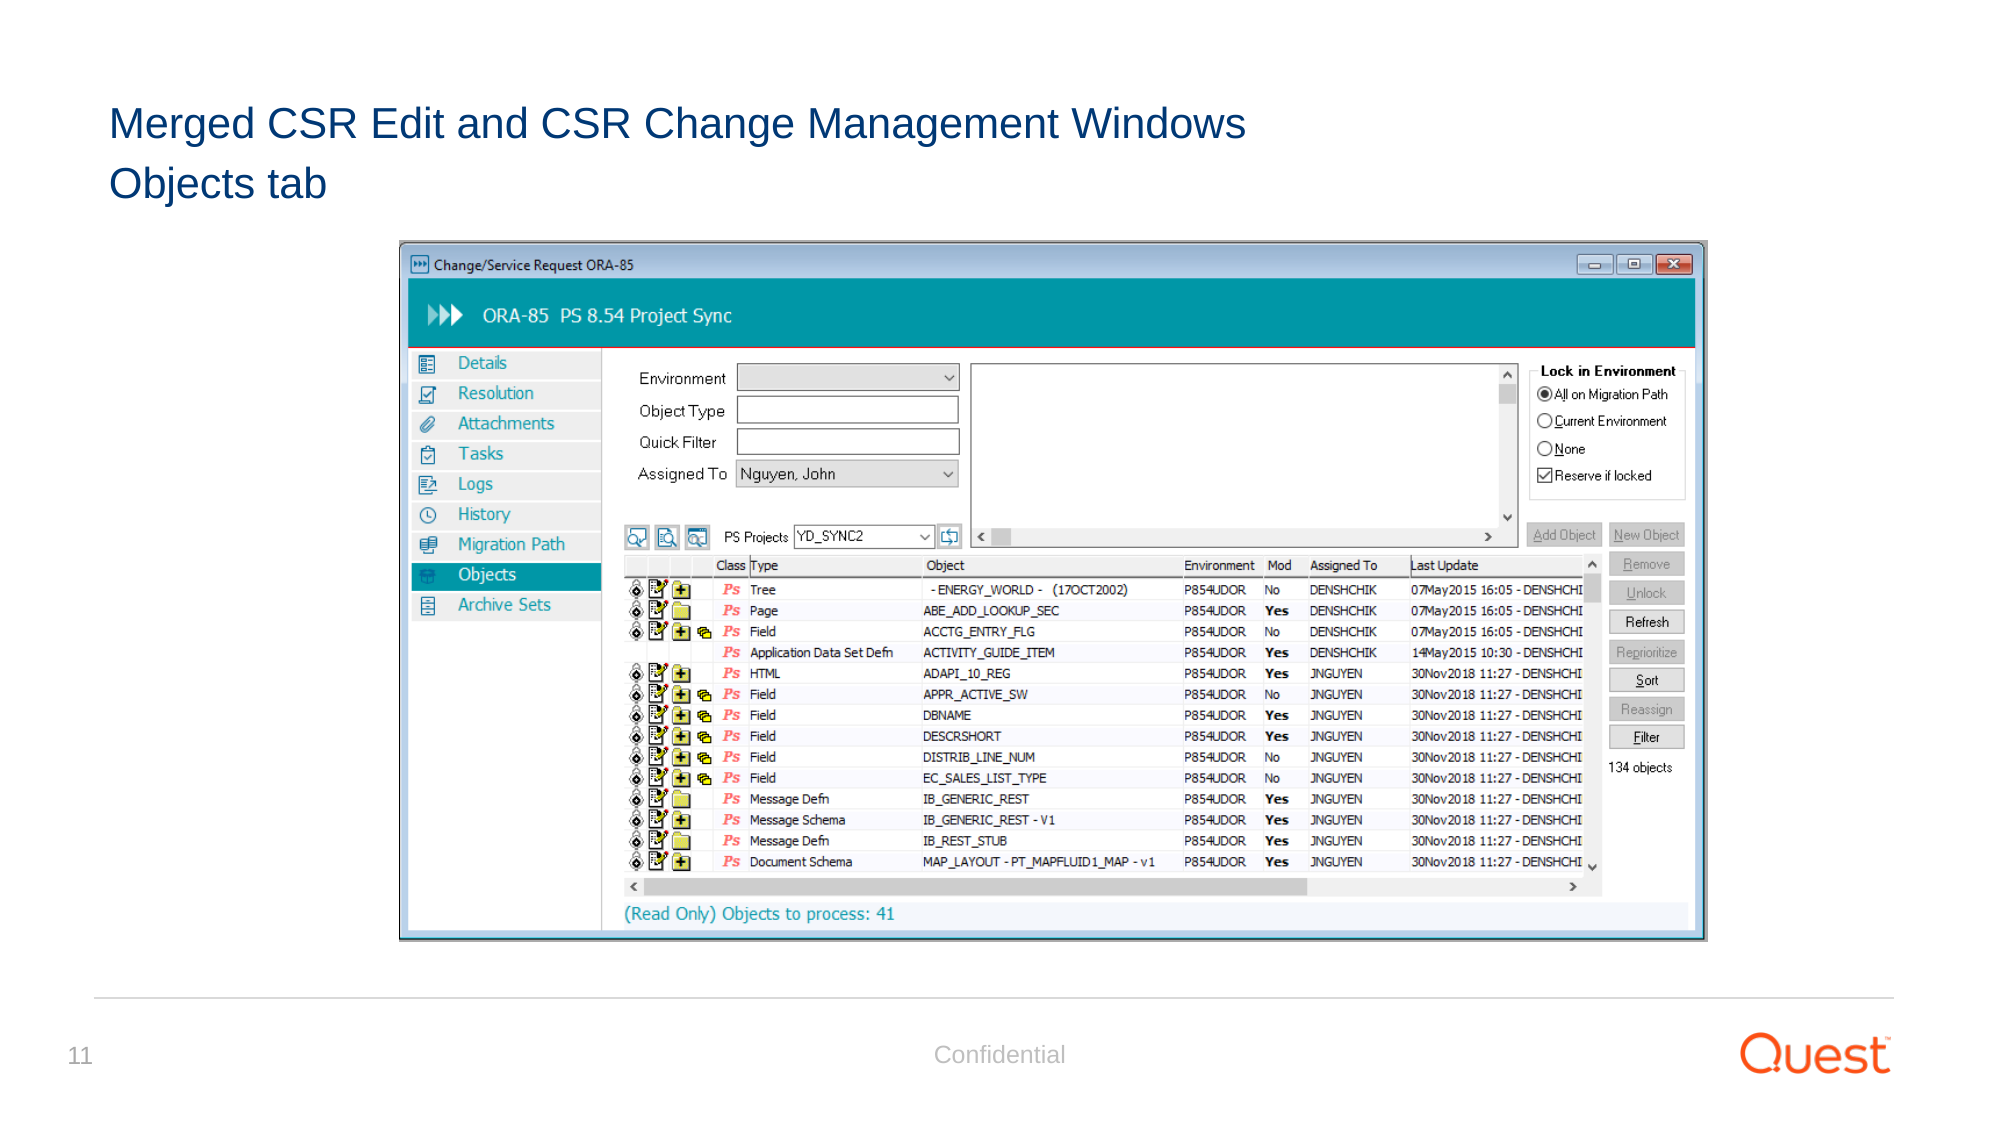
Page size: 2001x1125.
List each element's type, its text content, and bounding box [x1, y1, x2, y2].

picture [399, 240, 1708, 942]
picture [1739, 1031, 1892, 1075]
list Merged CSR Edit and CSR Change Management Windows Objects tab [93, 93, 1894, 217]
